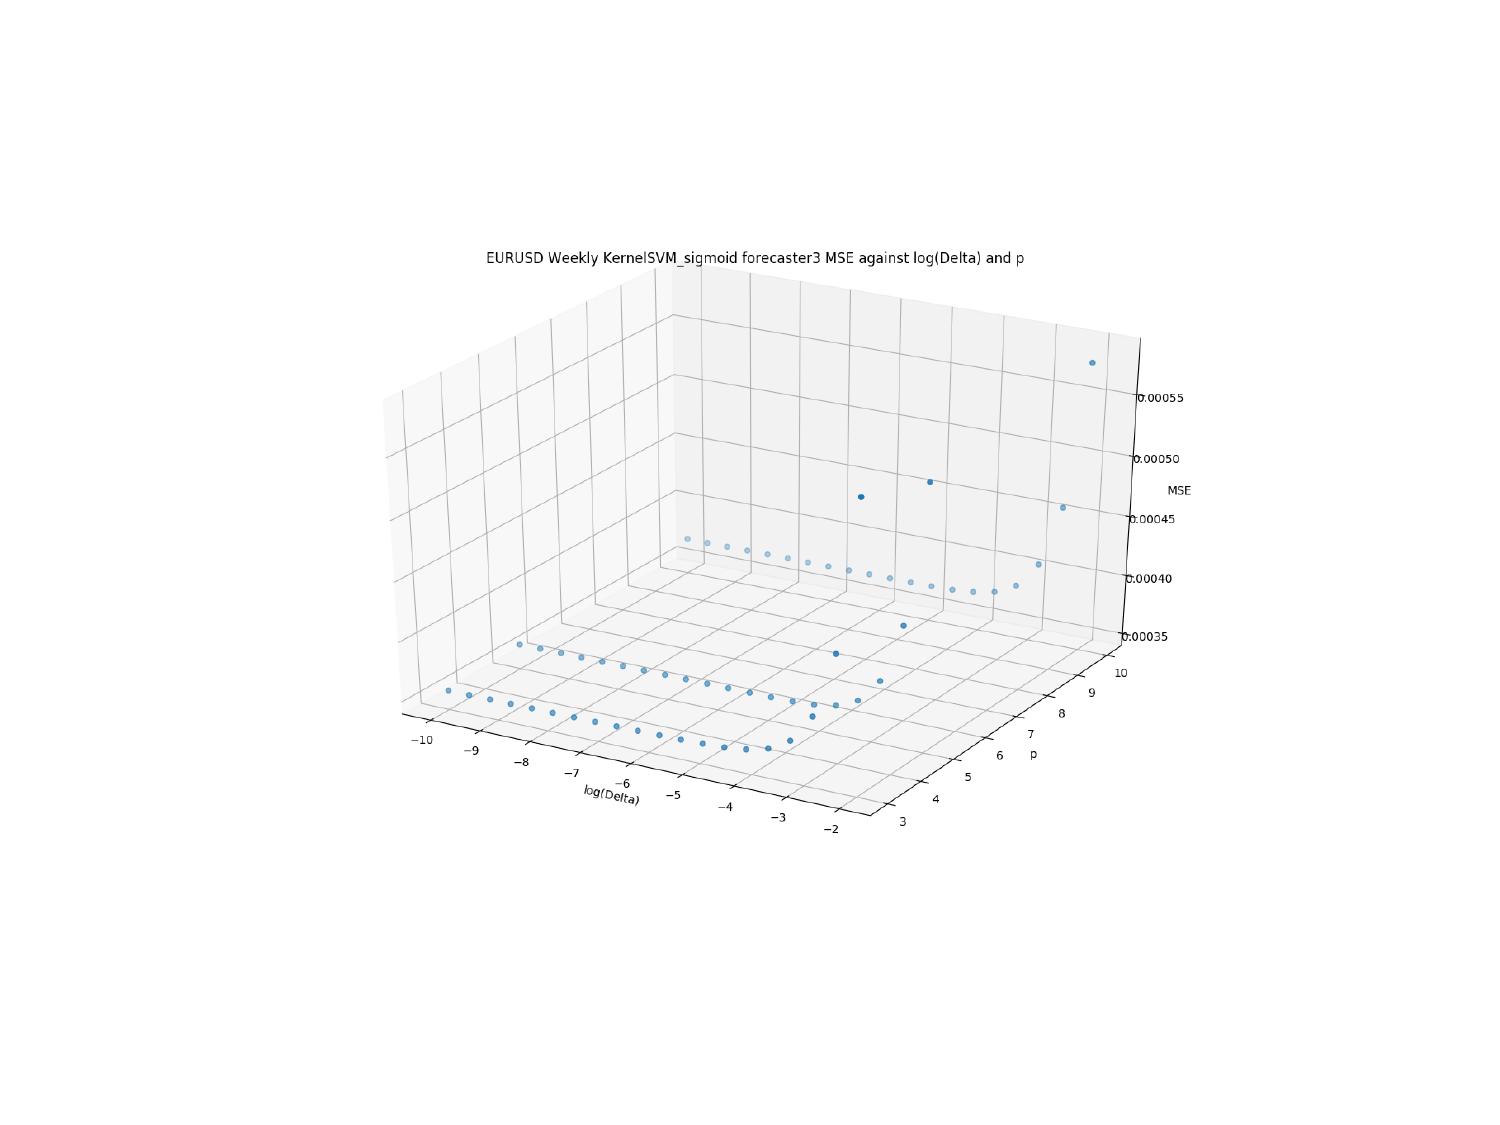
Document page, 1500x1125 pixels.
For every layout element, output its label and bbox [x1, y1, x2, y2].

picture [119, 119, 1358, 946]
